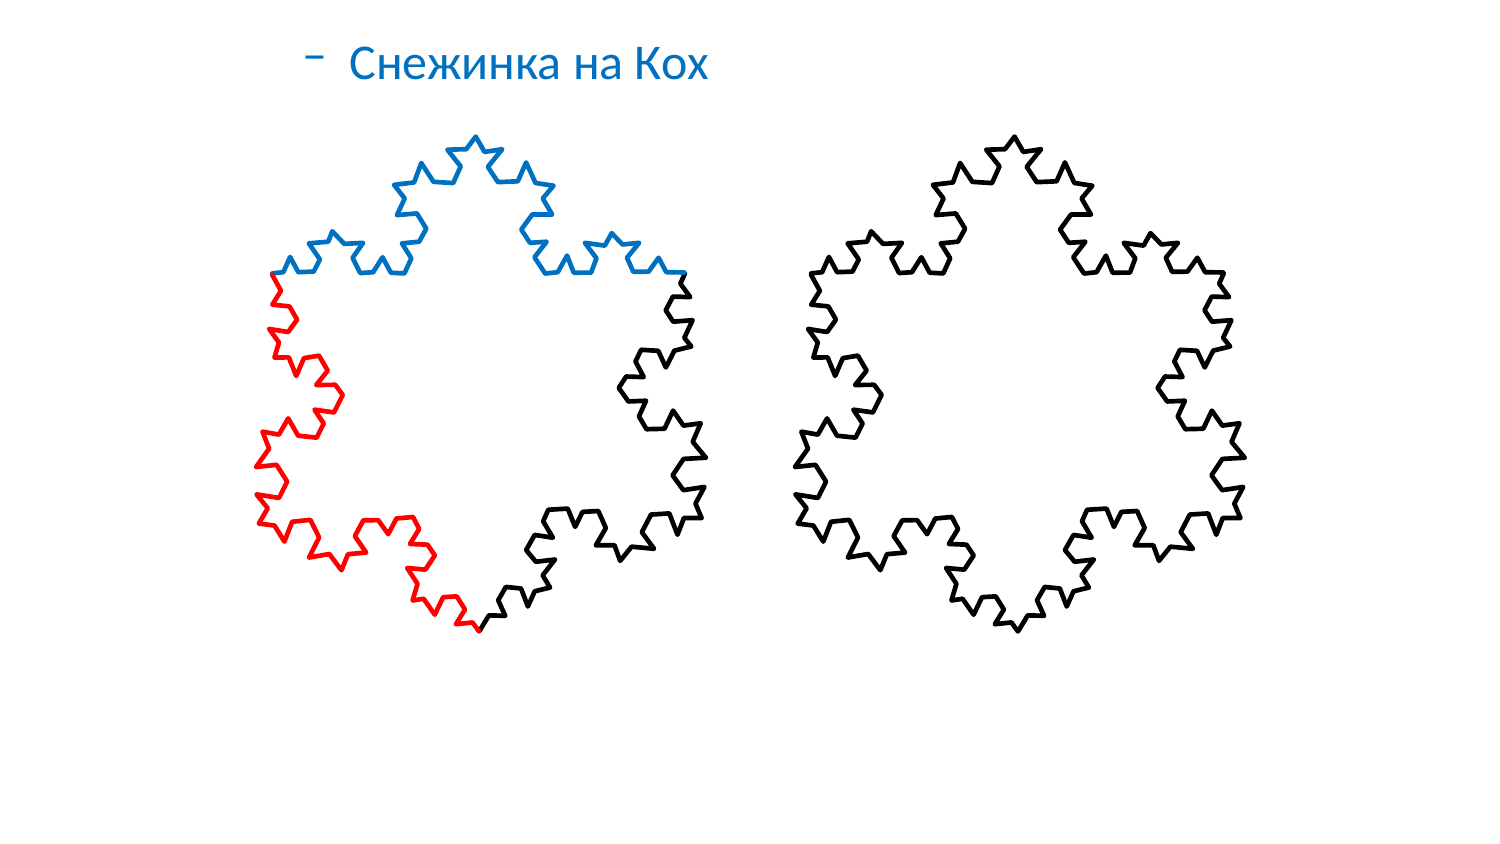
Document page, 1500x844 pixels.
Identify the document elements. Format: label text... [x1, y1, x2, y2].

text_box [248, 136, 1249, 694]
list Снежинка на Кох [212, 21, 1500, 797]
